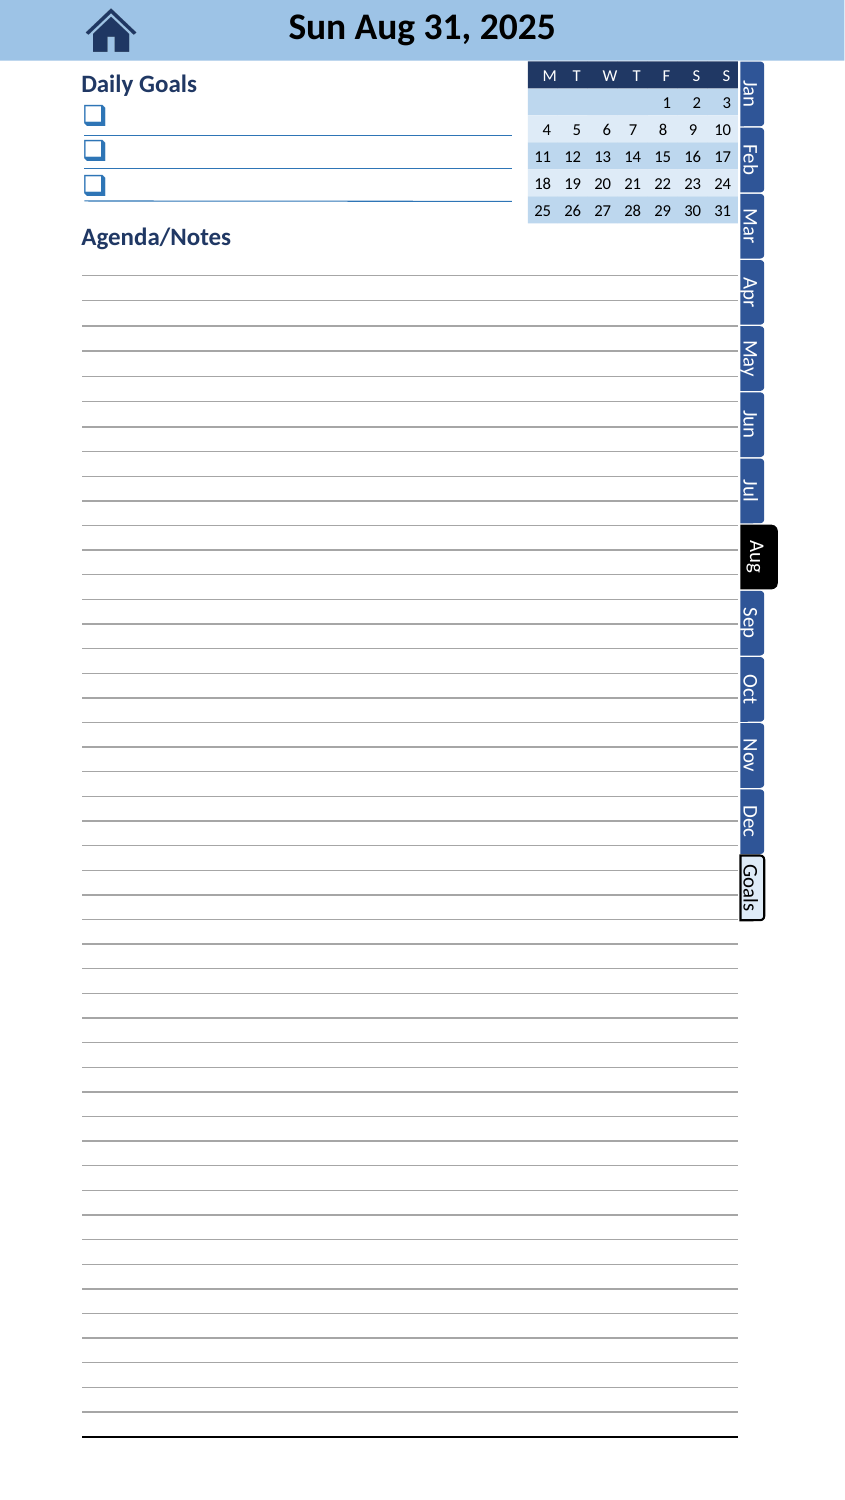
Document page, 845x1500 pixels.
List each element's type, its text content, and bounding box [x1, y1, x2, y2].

picture [82, 1, 140, 59]
list Sun Aug 31, 2025 [190, 0, 655, 61]
